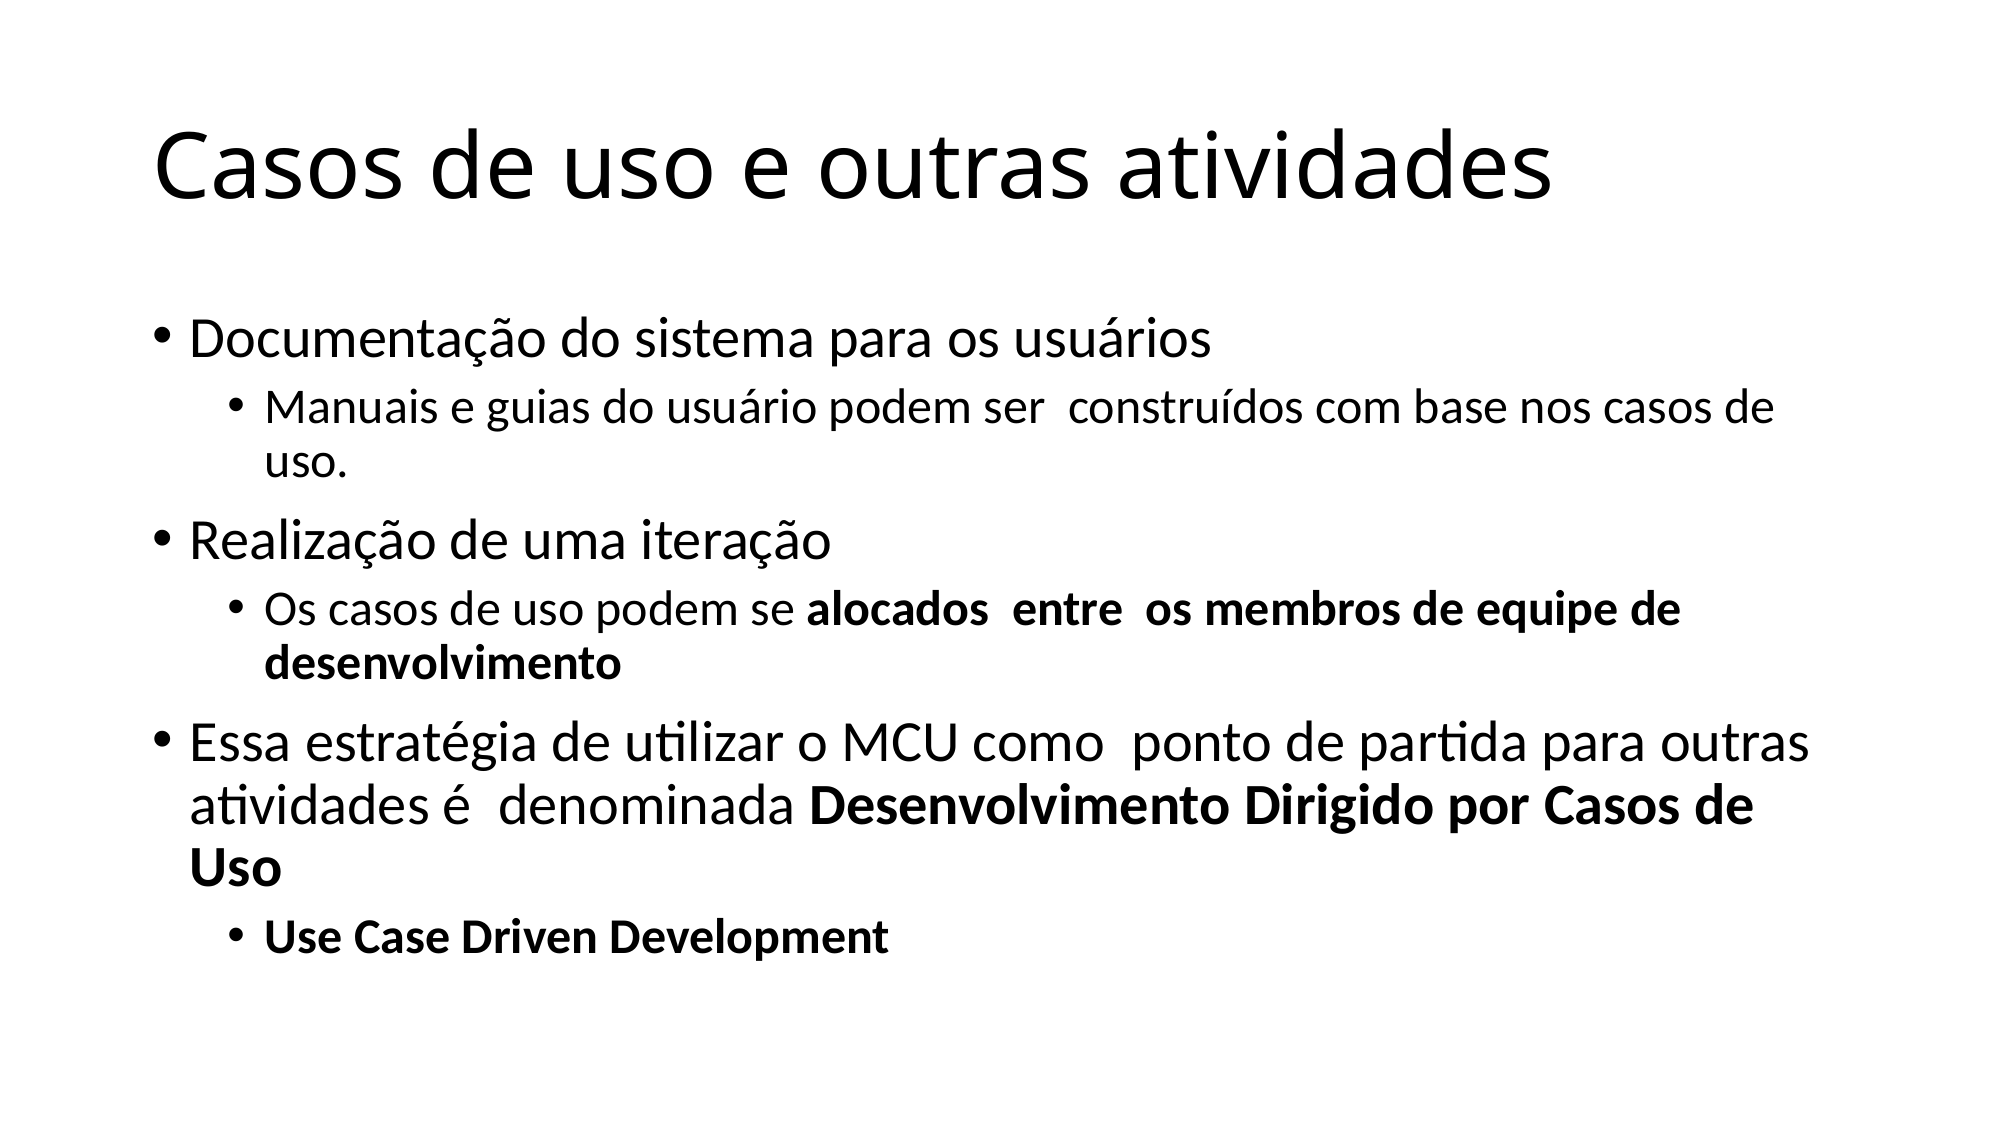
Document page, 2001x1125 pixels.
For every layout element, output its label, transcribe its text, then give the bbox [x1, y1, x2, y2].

title Casos de uso e outras atividades [137, 59, 1863, 278]
list Documentação do sistema para os usuários Manuais e guias do usuário podem ser construídos com base nos casos de uso. Realização de uma iteração Os casos de uso podem se alocados entre os membros de equipe de desenvolvimento Essa estratégia de utilizar o MCU como ponto de partida para outras atividades é denominada Desenvolvimento Dirigido por Casos de Uso Use Case Driven Development [137, 299, 1863, 1014]
